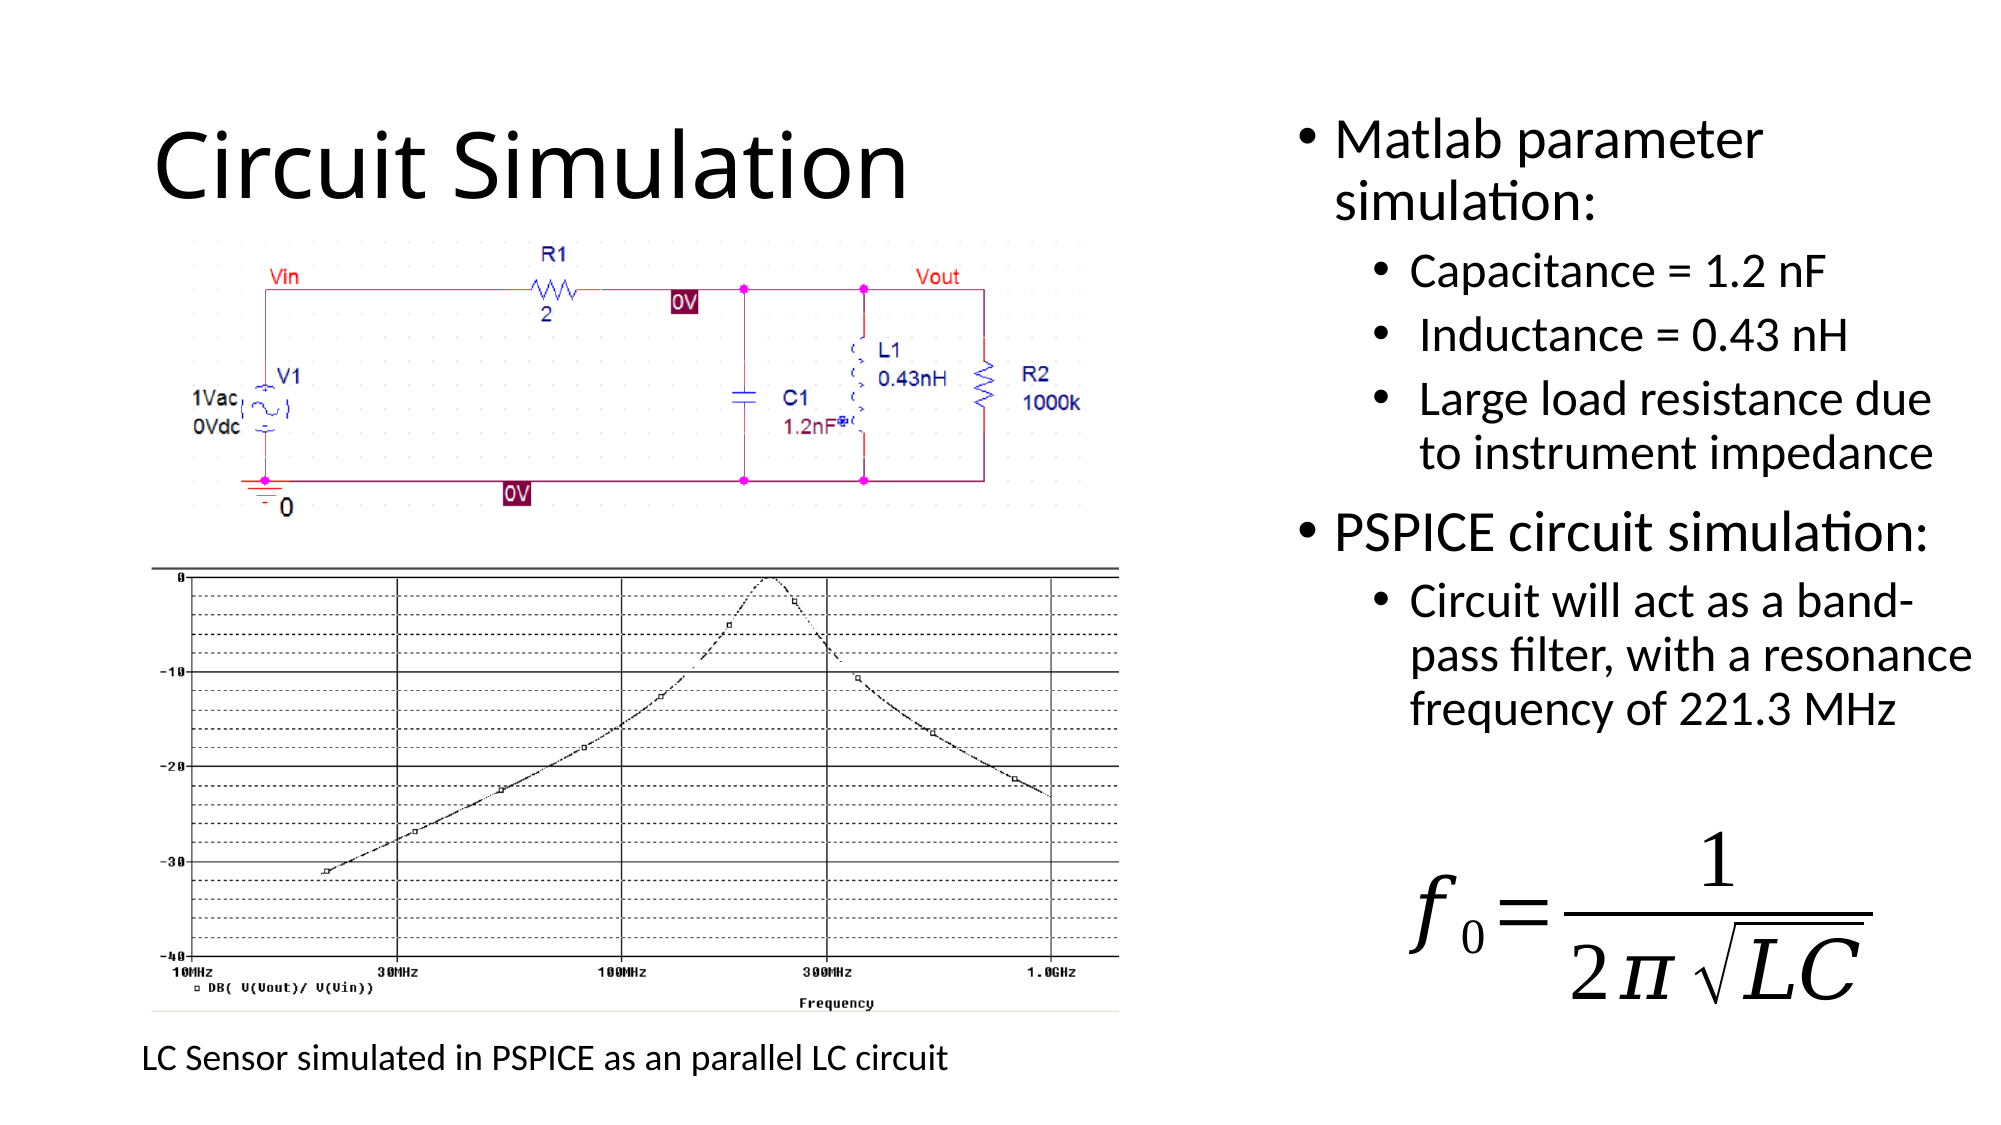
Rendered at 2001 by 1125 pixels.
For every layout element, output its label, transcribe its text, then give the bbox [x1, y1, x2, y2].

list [178, 229, 1092, 527]
text_box LC Sensor simulated in PSPICE as an parallel LC circuit [126, 1025, 965, 1086]
title Circuit Simulation [137, 59, 1863, 278]
text_box Matlab parameter simulation: Capacitance = 1.2 nF Inductance = 0.43 nH Large load resistance due to instrument impedance PSPICE circuit simulation: Circuit will act as a band-pass filter, with a resonance frequency of 221.3 MHz [1282, 100, 1998, 815]
picture [151, 567, 1119, 1012]
